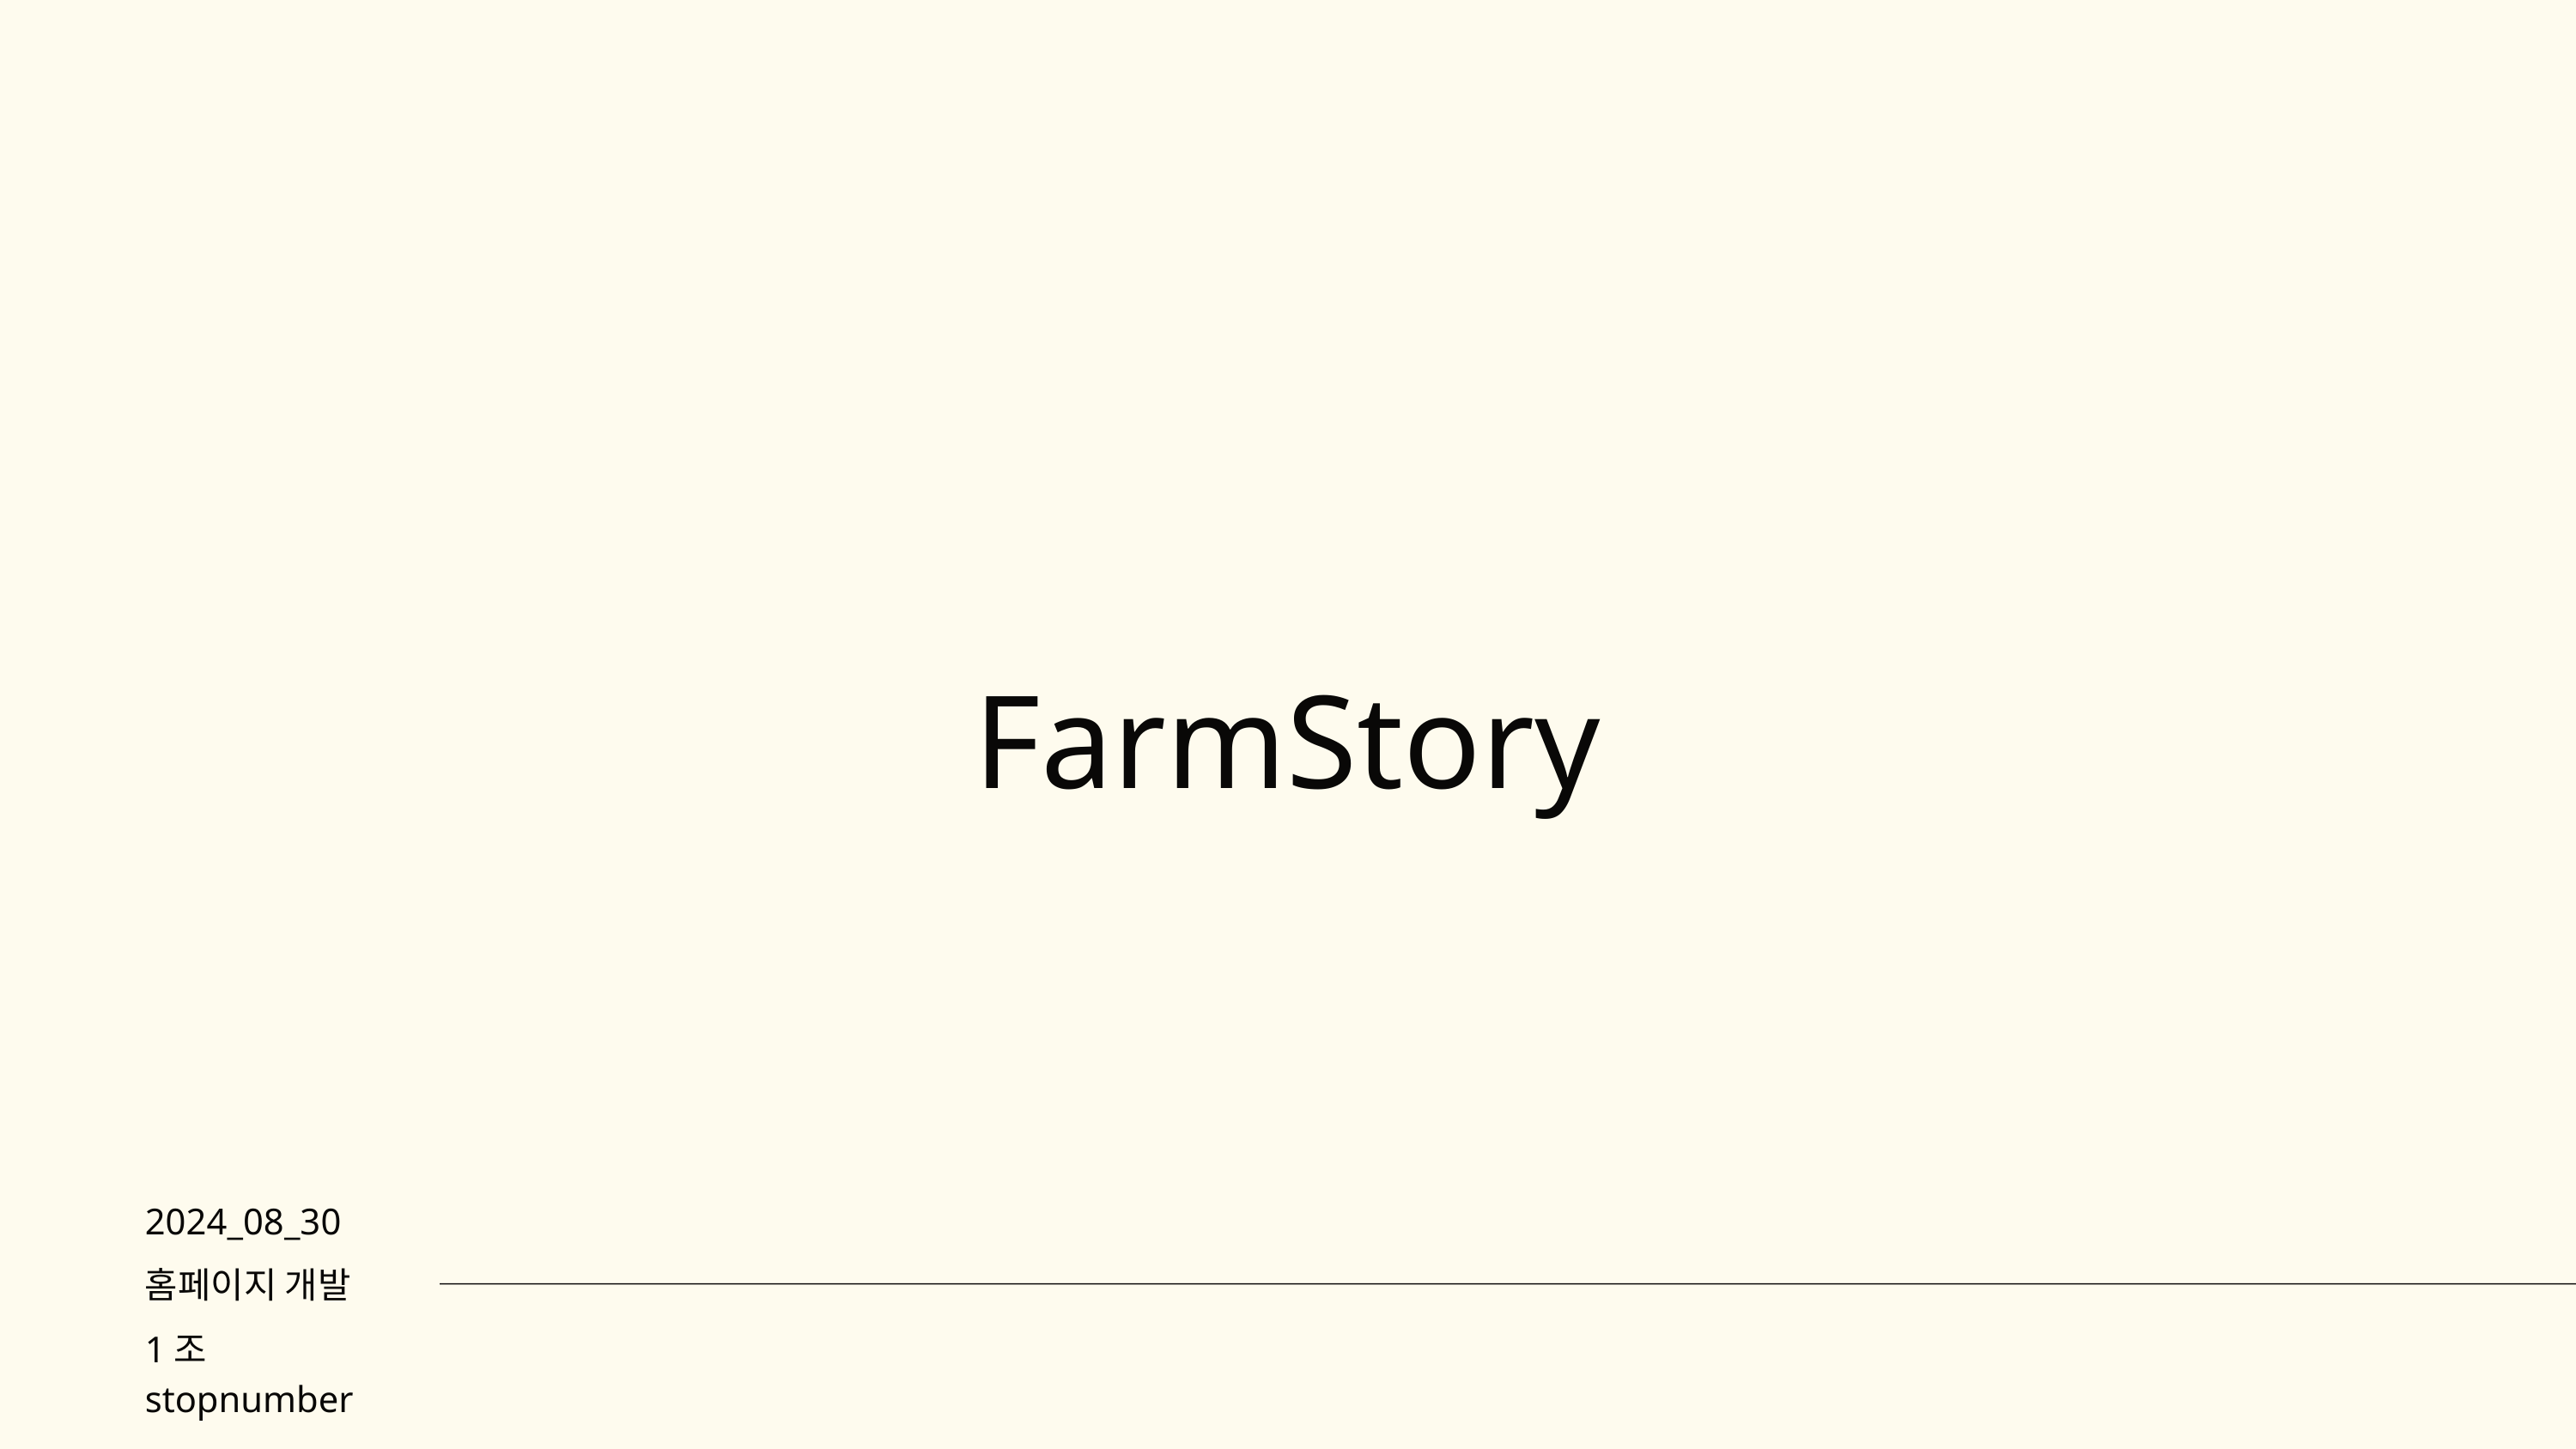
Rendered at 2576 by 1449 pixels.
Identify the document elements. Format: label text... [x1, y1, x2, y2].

text_box 1조 stopnumber [144, 1319, 412, 1421]
text_box 홈페이지 개발 [144, 1255, 353, 1307]
text_box FarmStory [949, 634, 1626, 815]
text_box 2024_08_30 [144, 1191, 343, 1242]
